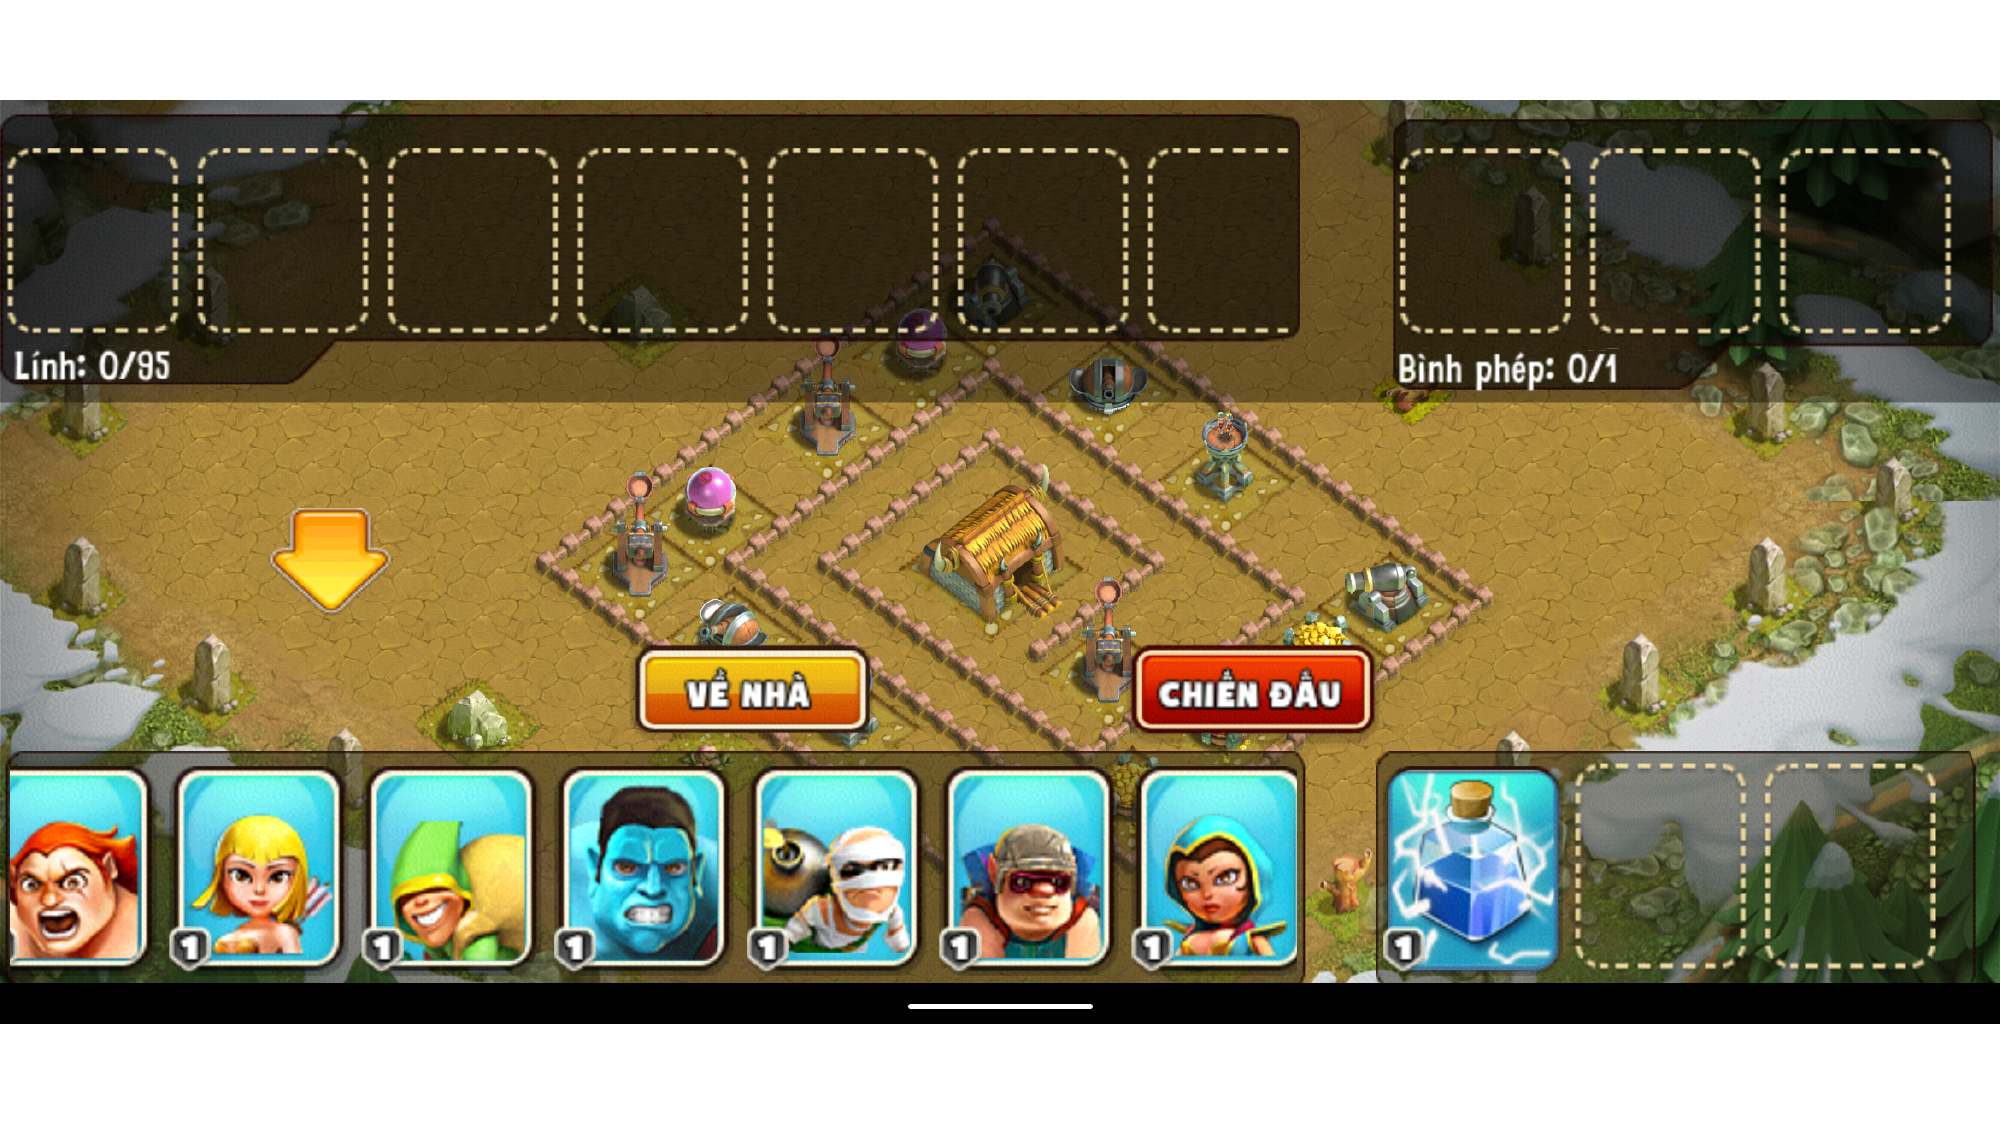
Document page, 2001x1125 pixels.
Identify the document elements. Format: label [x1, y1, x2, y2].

picture [0, 100, 2000, 1025]
